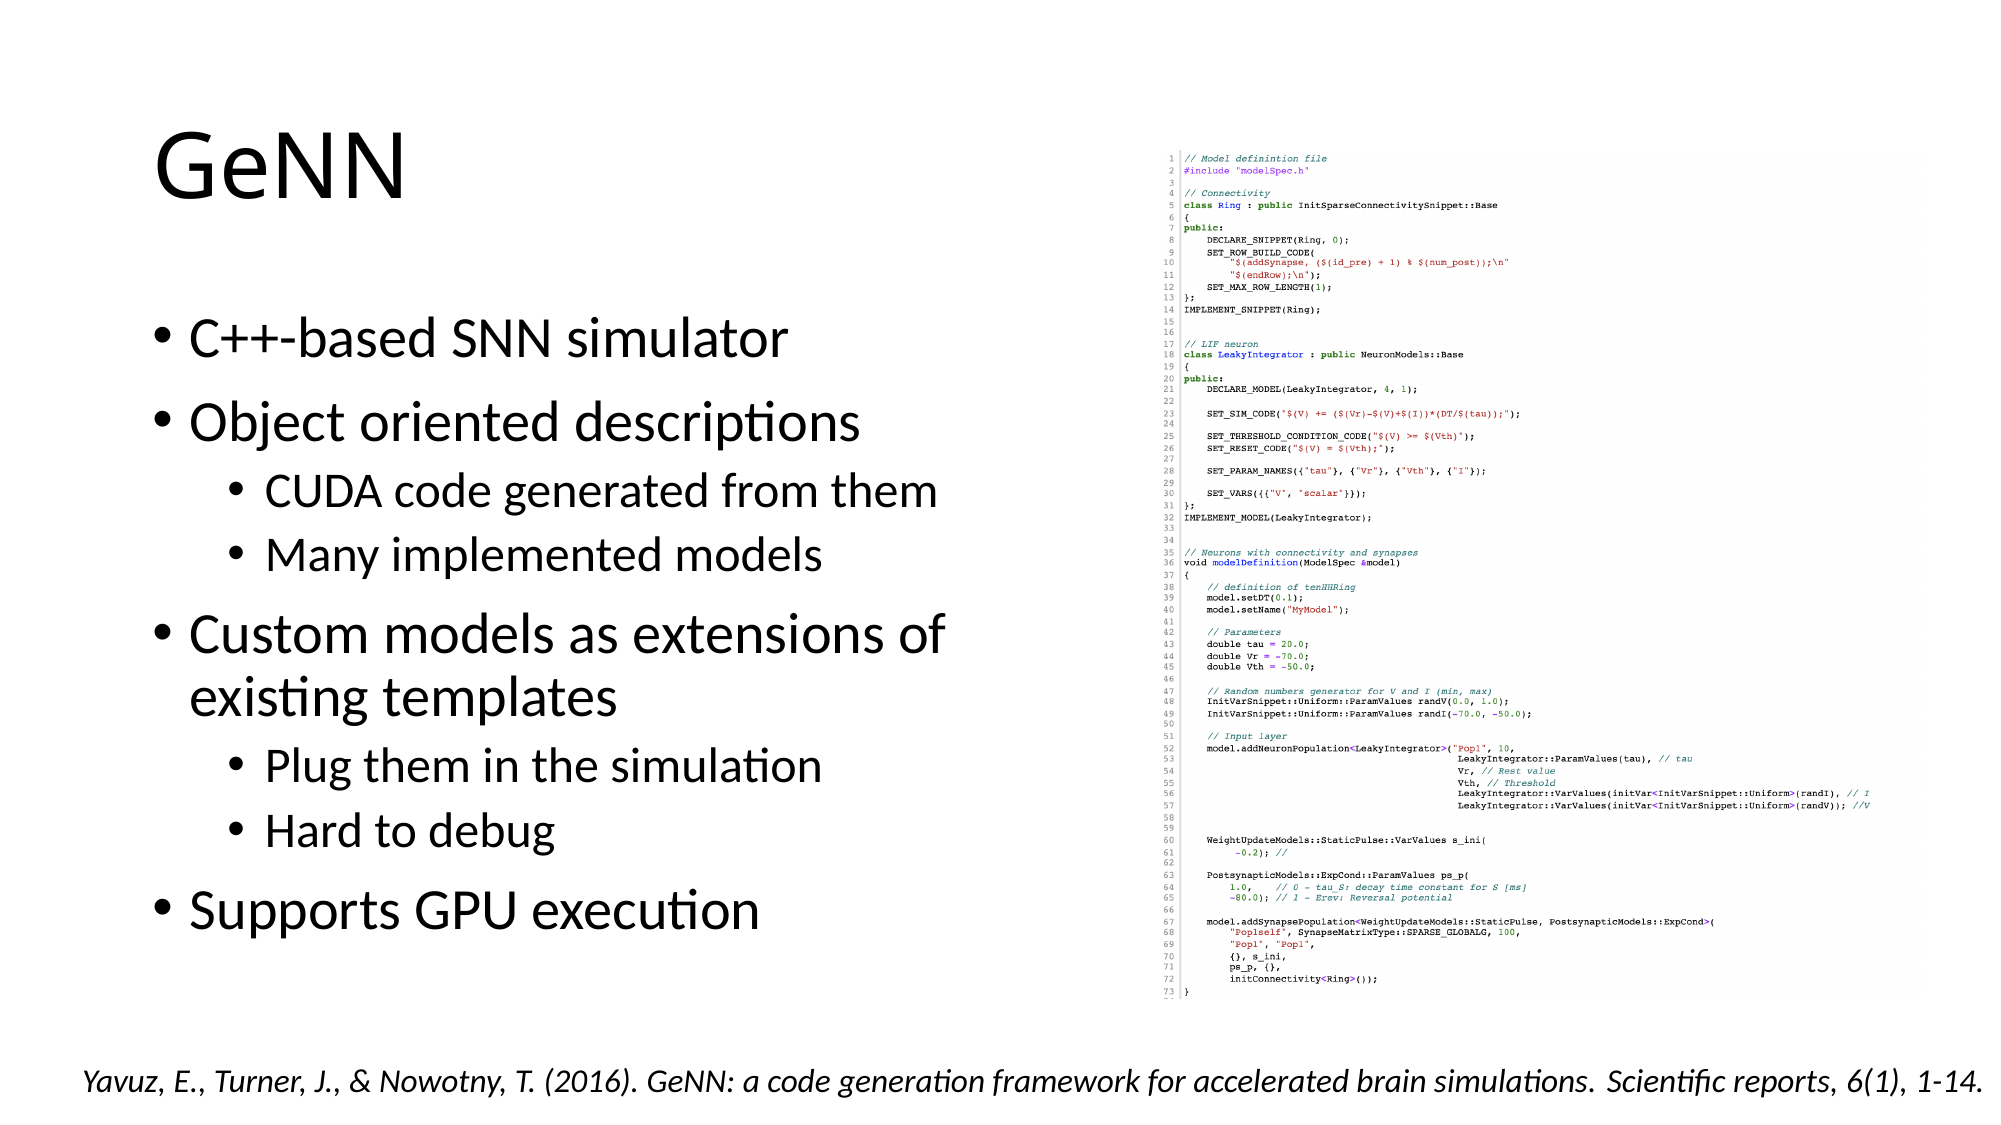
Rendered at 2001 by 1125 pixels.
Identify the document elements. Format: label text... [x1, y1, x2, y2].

picture [1160, 150, 1922, 999]
text_box Yavuz, E., Turner, J., & Nowotny, T. (2016). GeNN: a code generation framework for accelerated brain simulations. Scientific reports, 6(1), 1-14. [67, 1051, 2000, 1107]
title GeNN [137, 59, 1863, 278]
list C++-based SNN simulator Object oriented descriptions CUDA code generated from them Many implemented models Custom models as extensions of existing templates Plug them in the simulation Hard to debug Supports GPU execution [137, 299, 1000, 1014]
